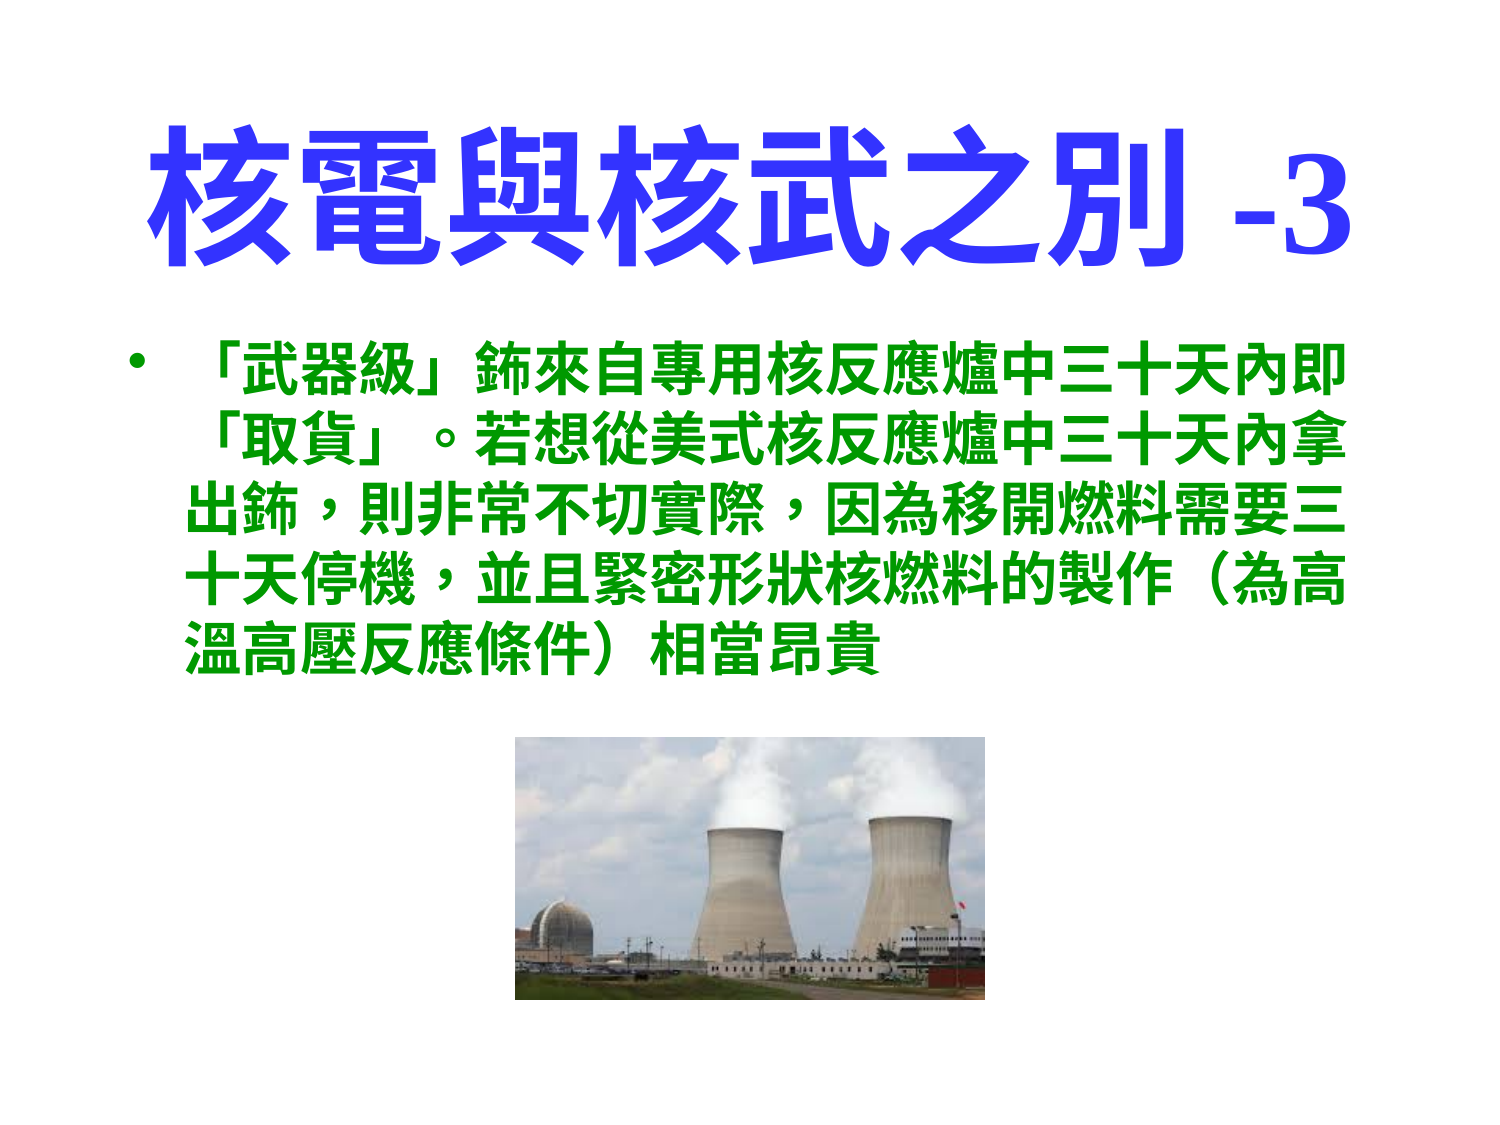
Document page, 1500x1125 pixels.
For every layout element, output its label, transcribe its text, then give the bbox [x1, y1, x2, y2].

picture [515, 736, 985, 1001]
list 「武器級」鈽來自專用核反應爐中三十天內即「取貨」。若想從美式核反應爐中三十天內拿出鈽，則非常不切實際，因為移開燃料需要三十天停機，並且緊密形狀核燃料的製作（為高溫高壓反應條件）相當昂貴 [112, 324, 1388, 1000]
title 核電與核武之別-3 [112, 99, 1388, 288]
